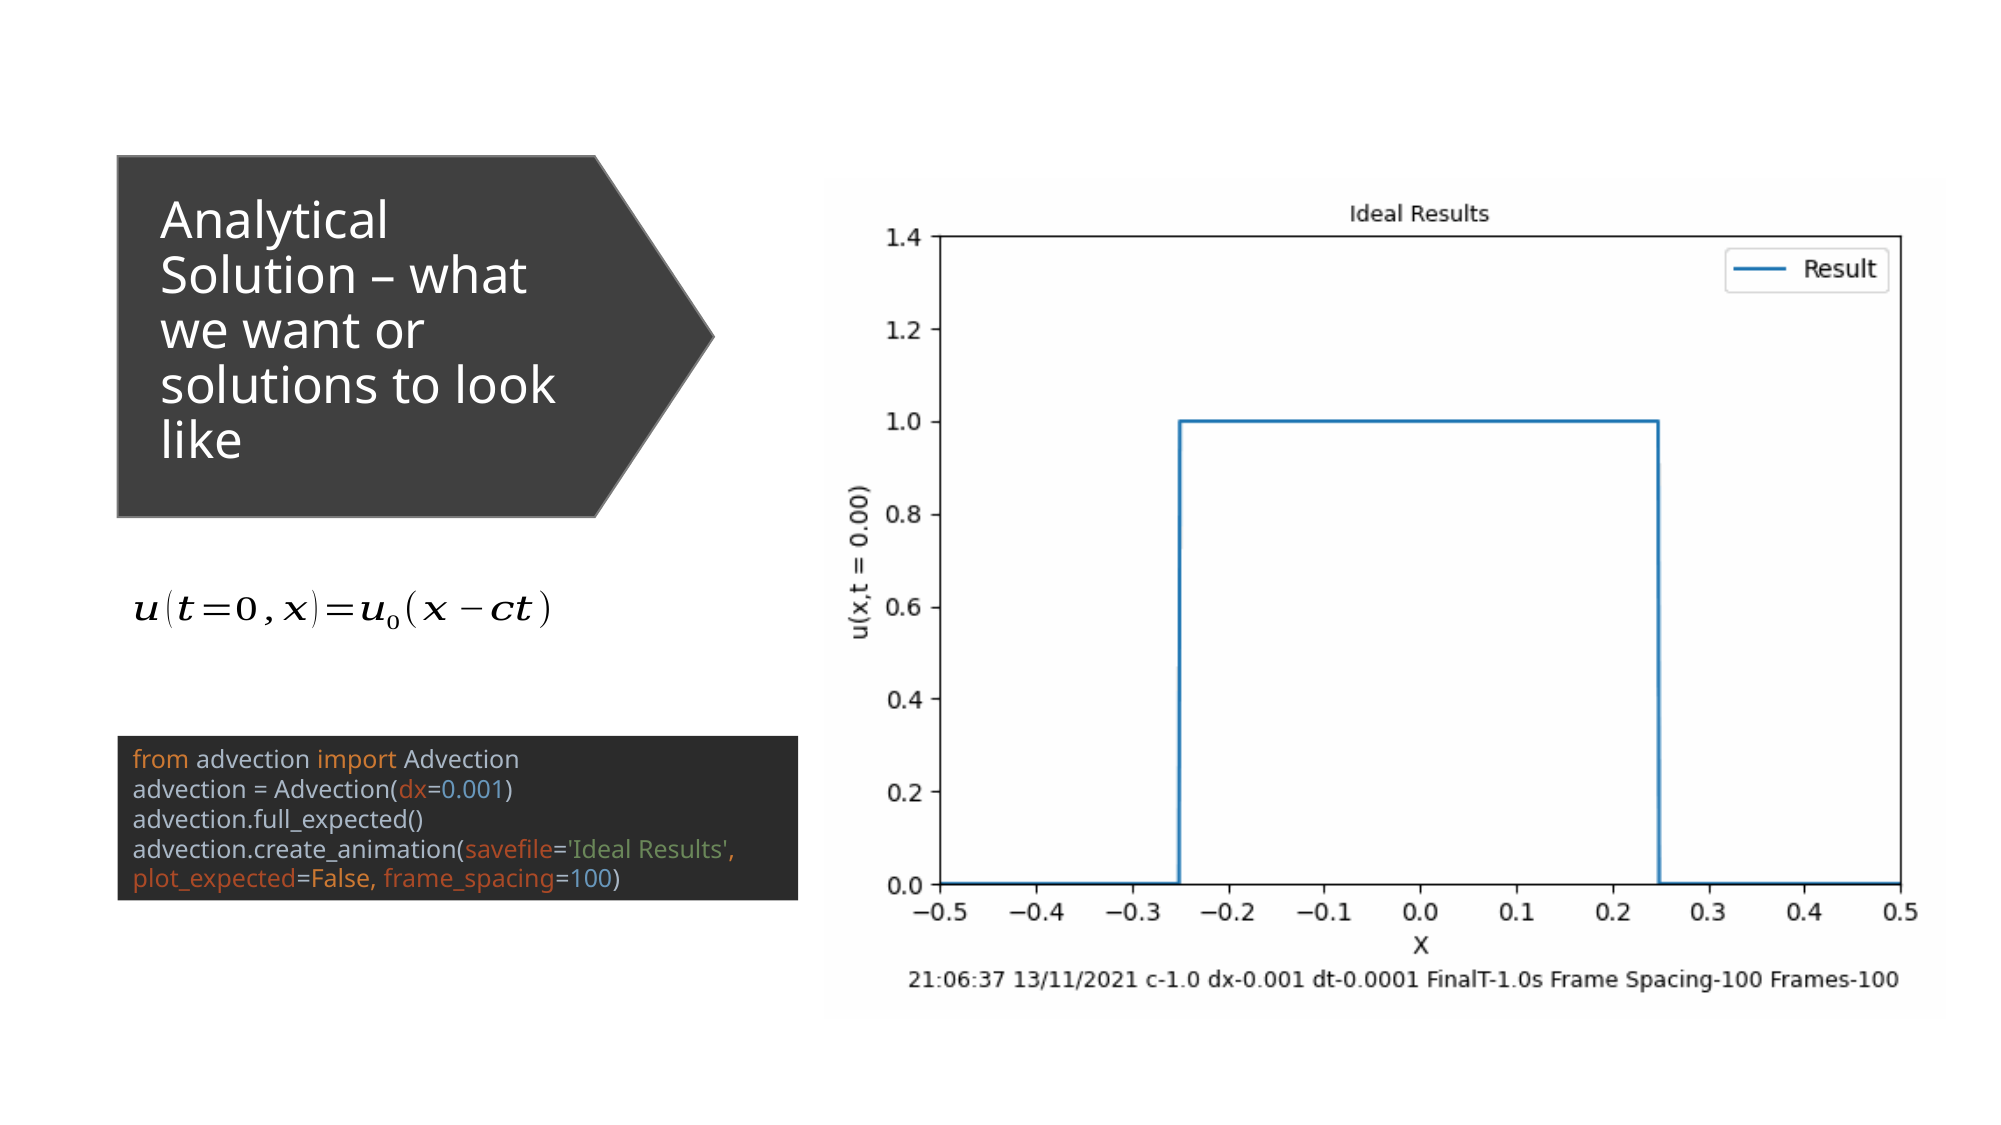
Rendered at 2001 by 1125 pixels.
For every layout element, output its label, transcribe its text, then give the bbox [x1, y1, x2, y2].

text_box [116, 155, 716, 519]
picture [824, 178, 1946, 1019]
title Analytical Solution – what we want or solutions to look like [145, 185, 584, 478]
text_box from advection import Advection advection = Advection(dx=0.001) advection.full_expected() advection.create_animation(savefile='Ideal Results', plot_expected=False, frame_spacing=100) [117, 735, 799, 901]
